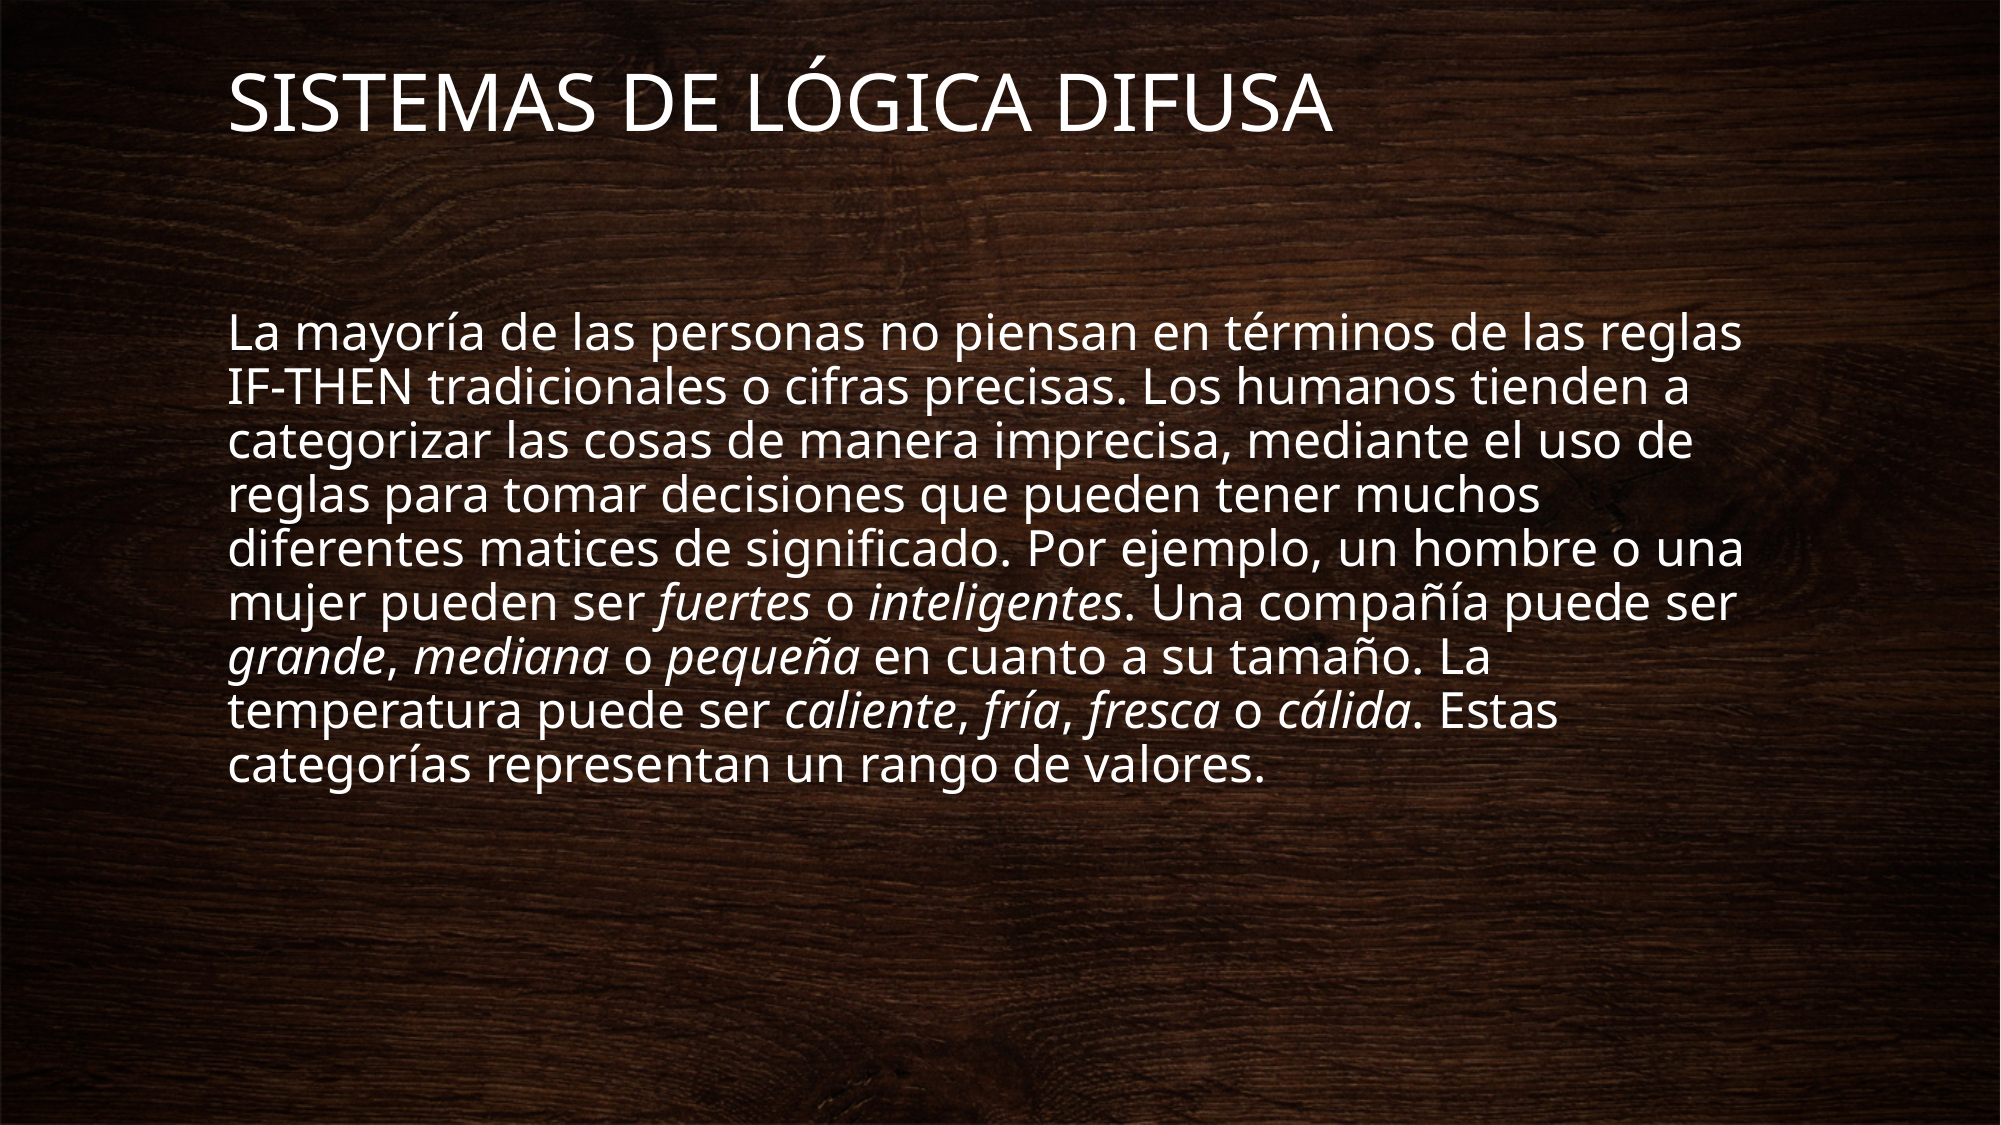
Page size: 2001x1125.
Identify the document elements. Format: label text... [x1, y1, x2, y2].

title SISTEMAS DE LÓGICA DIFUSA [212, 62, 1788, 250]
picture [0, 0, 2001, 1125]
list La mayoría de las personas no piensan en términos de las reglas IF-THEN tradicionales o cifras precisas. Los humanos tienden a categorizar las cosas de manera imprecisa, mediante el uso de reglas para tomar decisiones que pueden tener muchos diferentes matices de significado. Por ejemplo, un hombre o una mujer pueden ser fuertes o inteligentes. Una compañía puede ser grande, mediana o pequeña en cuanto a su tamaño. La temperatura puede ser caliente, fría, fresca o cálida. Estas categorías representan un rango de valores. [212, 299, 1788, 1013]
